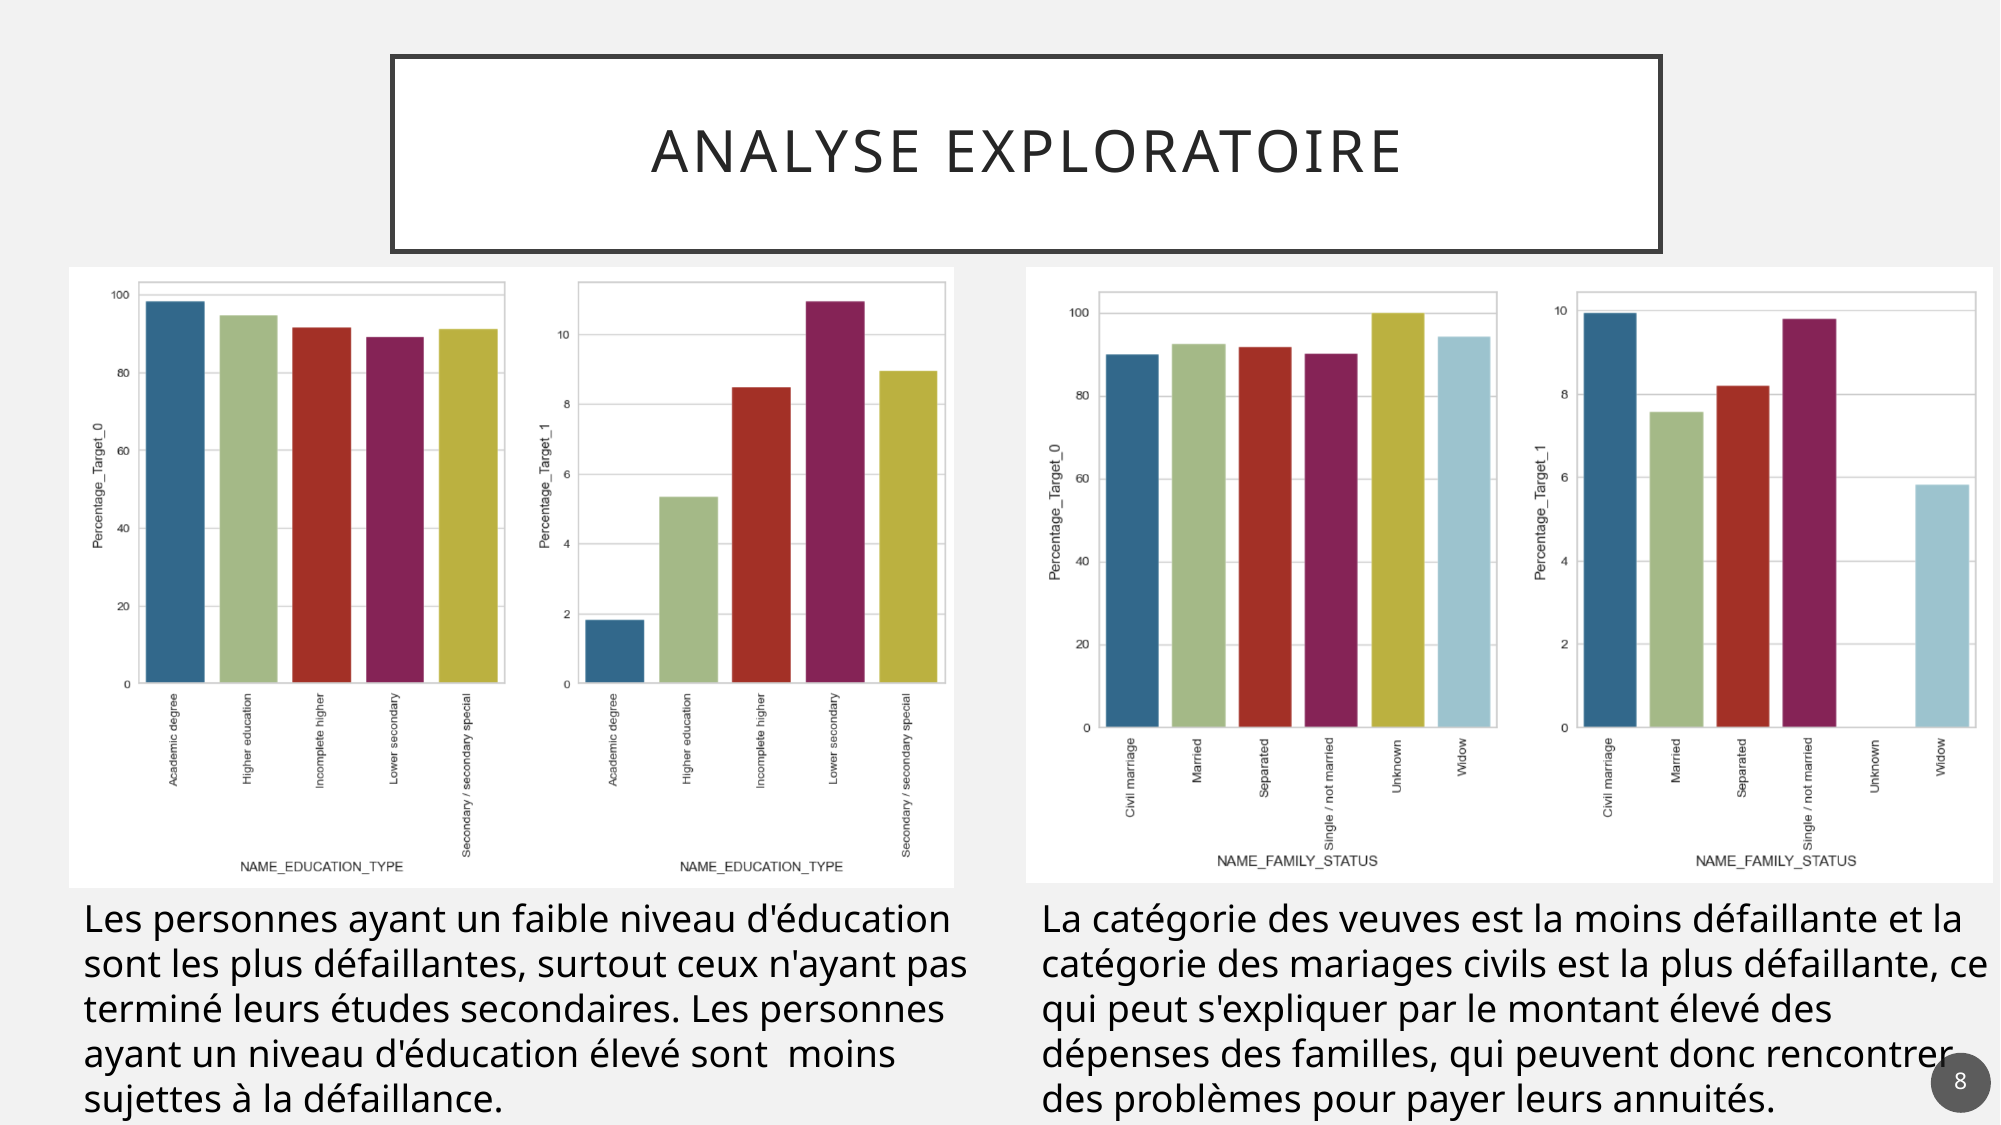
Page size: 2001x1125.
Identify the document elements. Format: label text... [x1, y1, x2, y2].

text_box La catégorie des veuves est la moins défaillante et la catégorie des mariages civils est la plus défaillante, ce qui peut s'expliquer par le montant élevé des dépenses des familles, qui peuvent donc rencontrer des problèmes pour payer leurs annuités. [1026, 887, 2000, 1125]
text_box Les personnes ayant un faible niveau d'éducation sont les plus défaillantes, surtout ceux n'ayant pas terminé leurs études secondaires. Les personnes ayant un niveau d'éducation élevé sont moins sujettes à la défaillance. [68, 887, 1000, 1125]
picture [68, 267, 954, 888]
slide_number 8 [1930, 1052, 1991, 1113]
title Analyse exploratoire [390, 54, 1663, 254]
picture [1026, 267, 1993, 884]
